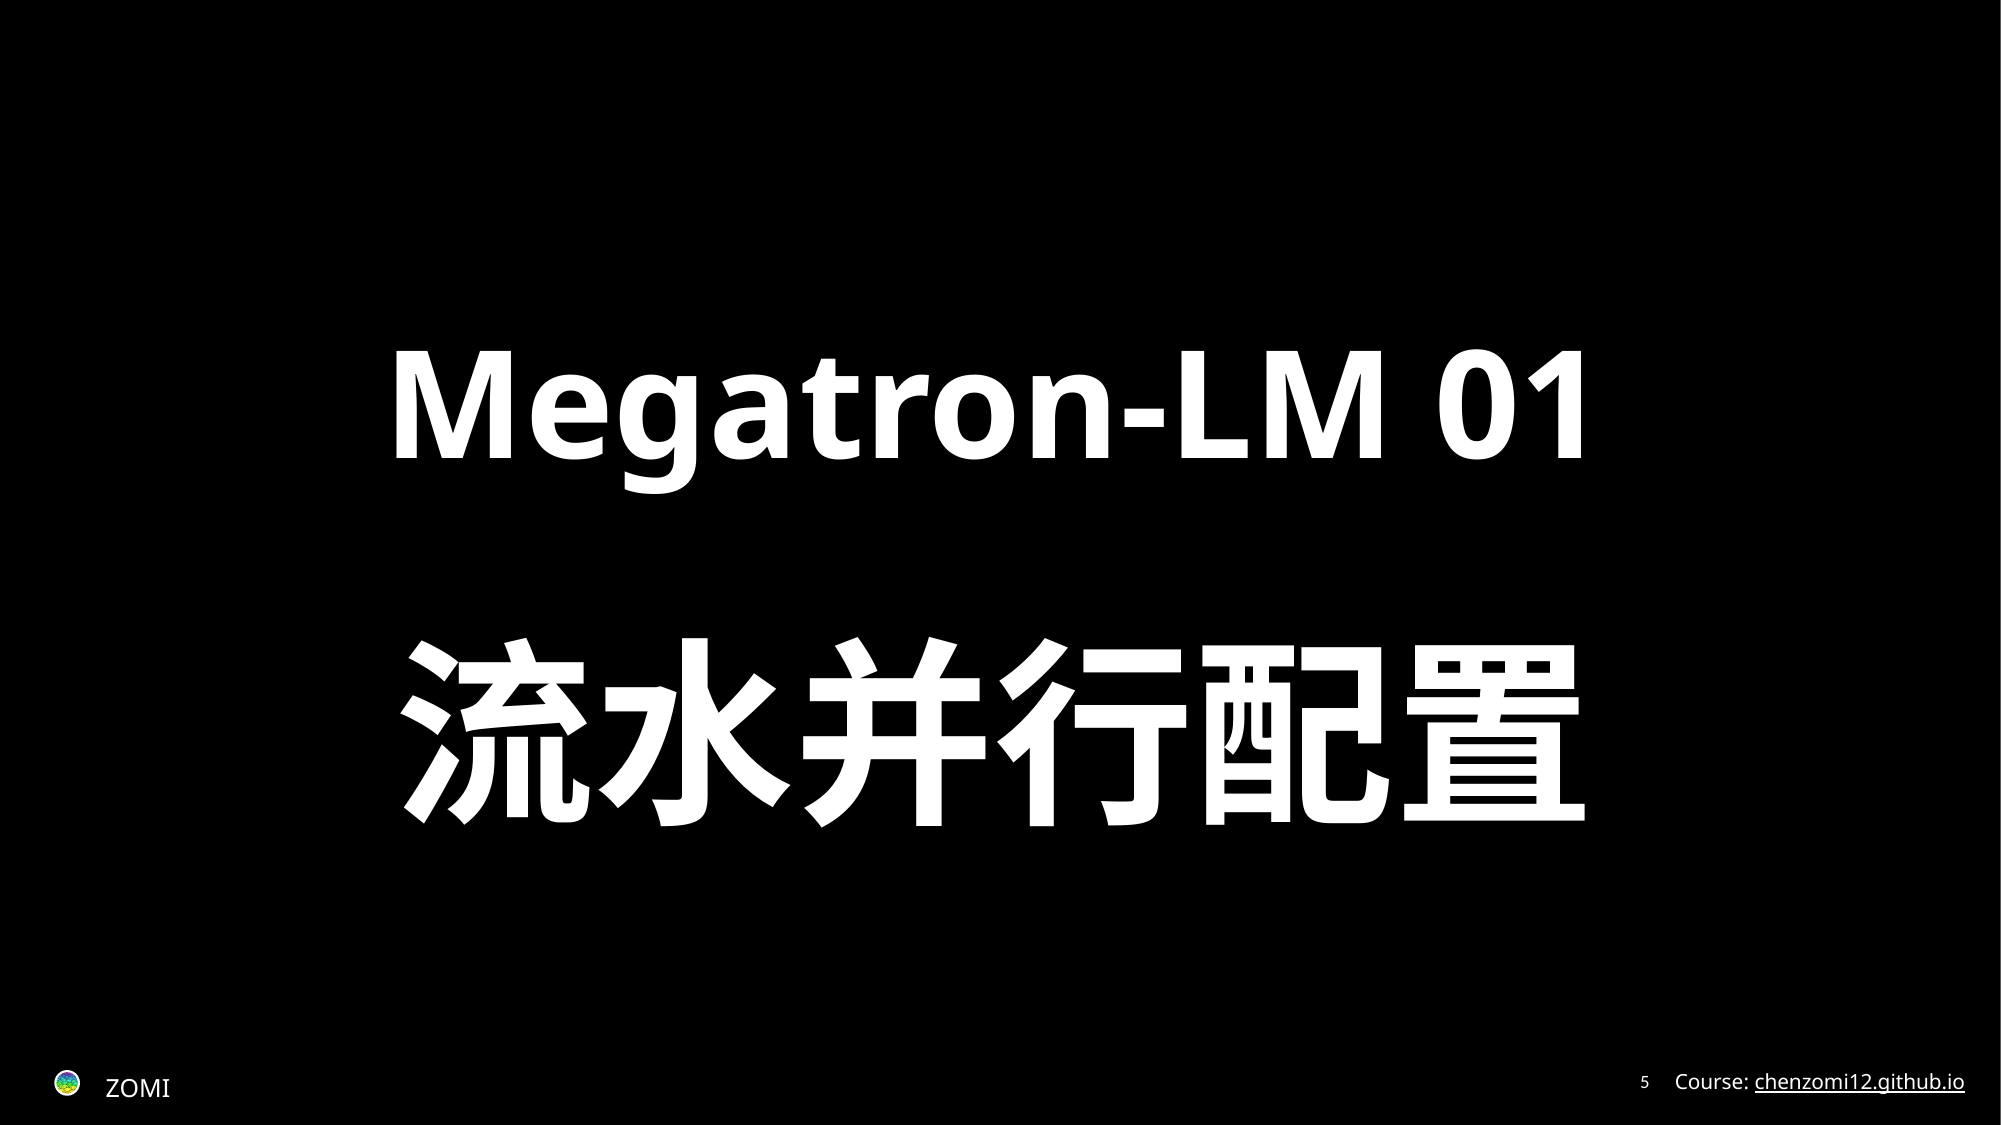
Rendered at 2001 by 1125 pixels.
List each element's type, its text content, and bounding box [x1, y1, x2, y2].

list Megatron-LM 01 流水并行配置 [79, 80, 1910, 986]
picture [57, 1073, 77, 1093]
